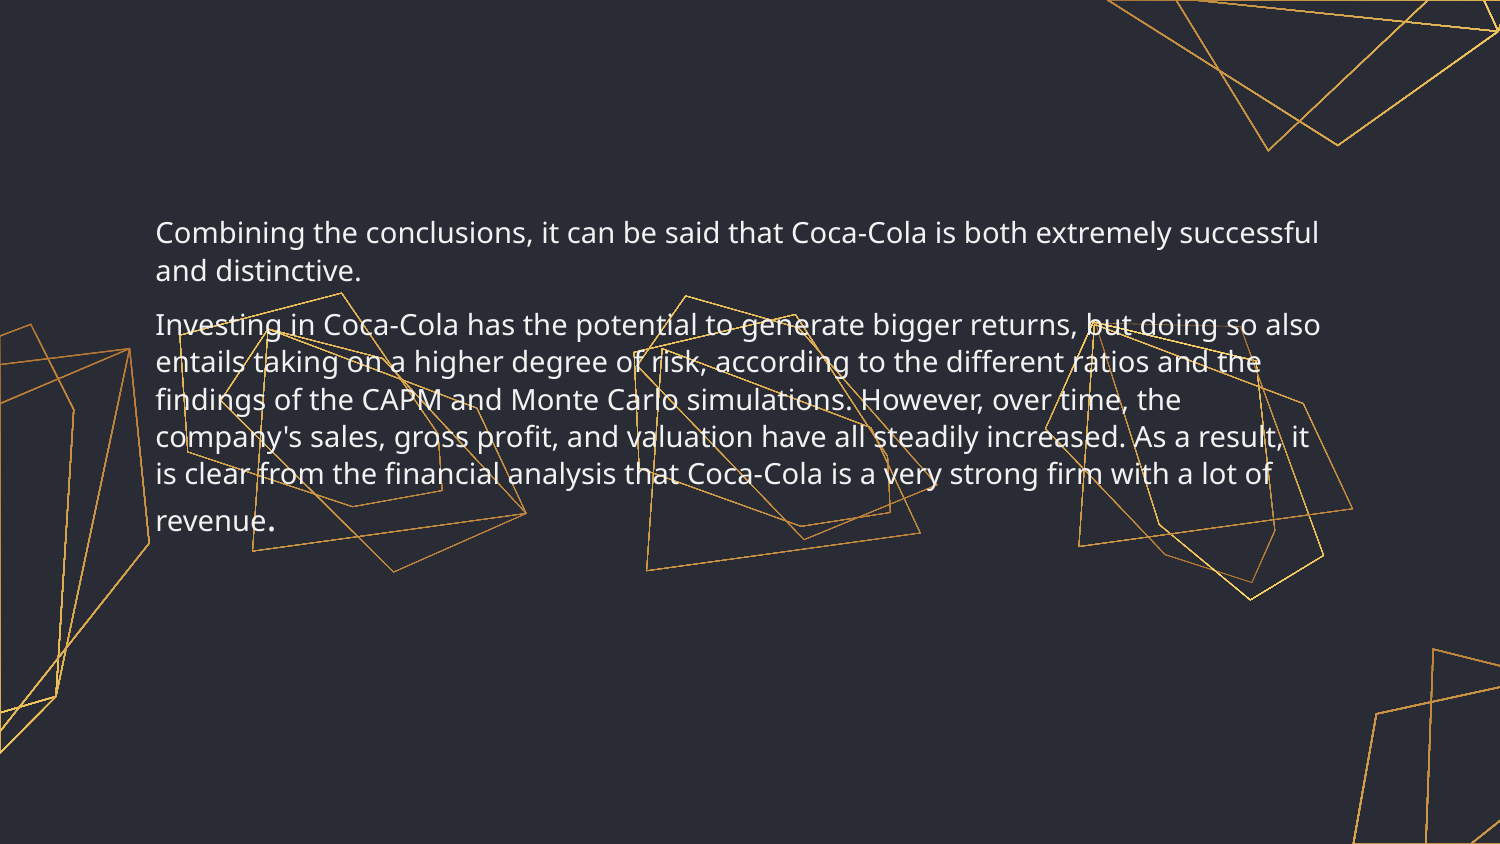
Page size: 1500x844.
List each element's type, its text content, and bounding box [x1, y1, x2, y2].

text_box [562, 233, 938, 647]
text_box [140, 252, 528, 627]
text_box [994, 257, 1354, 623]
text_box Combining the conclusions, it can be said that Coca-Cola is both extremely successful and distinctive. Investing in Coca-Cola has the potential to generate bigger returns, but doing so also entails taking on a higher degree of risk, according to the different ratios and the findings of the CAPM and Monte Carlo simulations. However, over time, the company's sales, gross profit, and valuation have all steadily increased. As a result, it is clear from the financial analysis that Coca-Cola is a very strong firm with a lot of revenue. [140, 204, 1339, 719]
